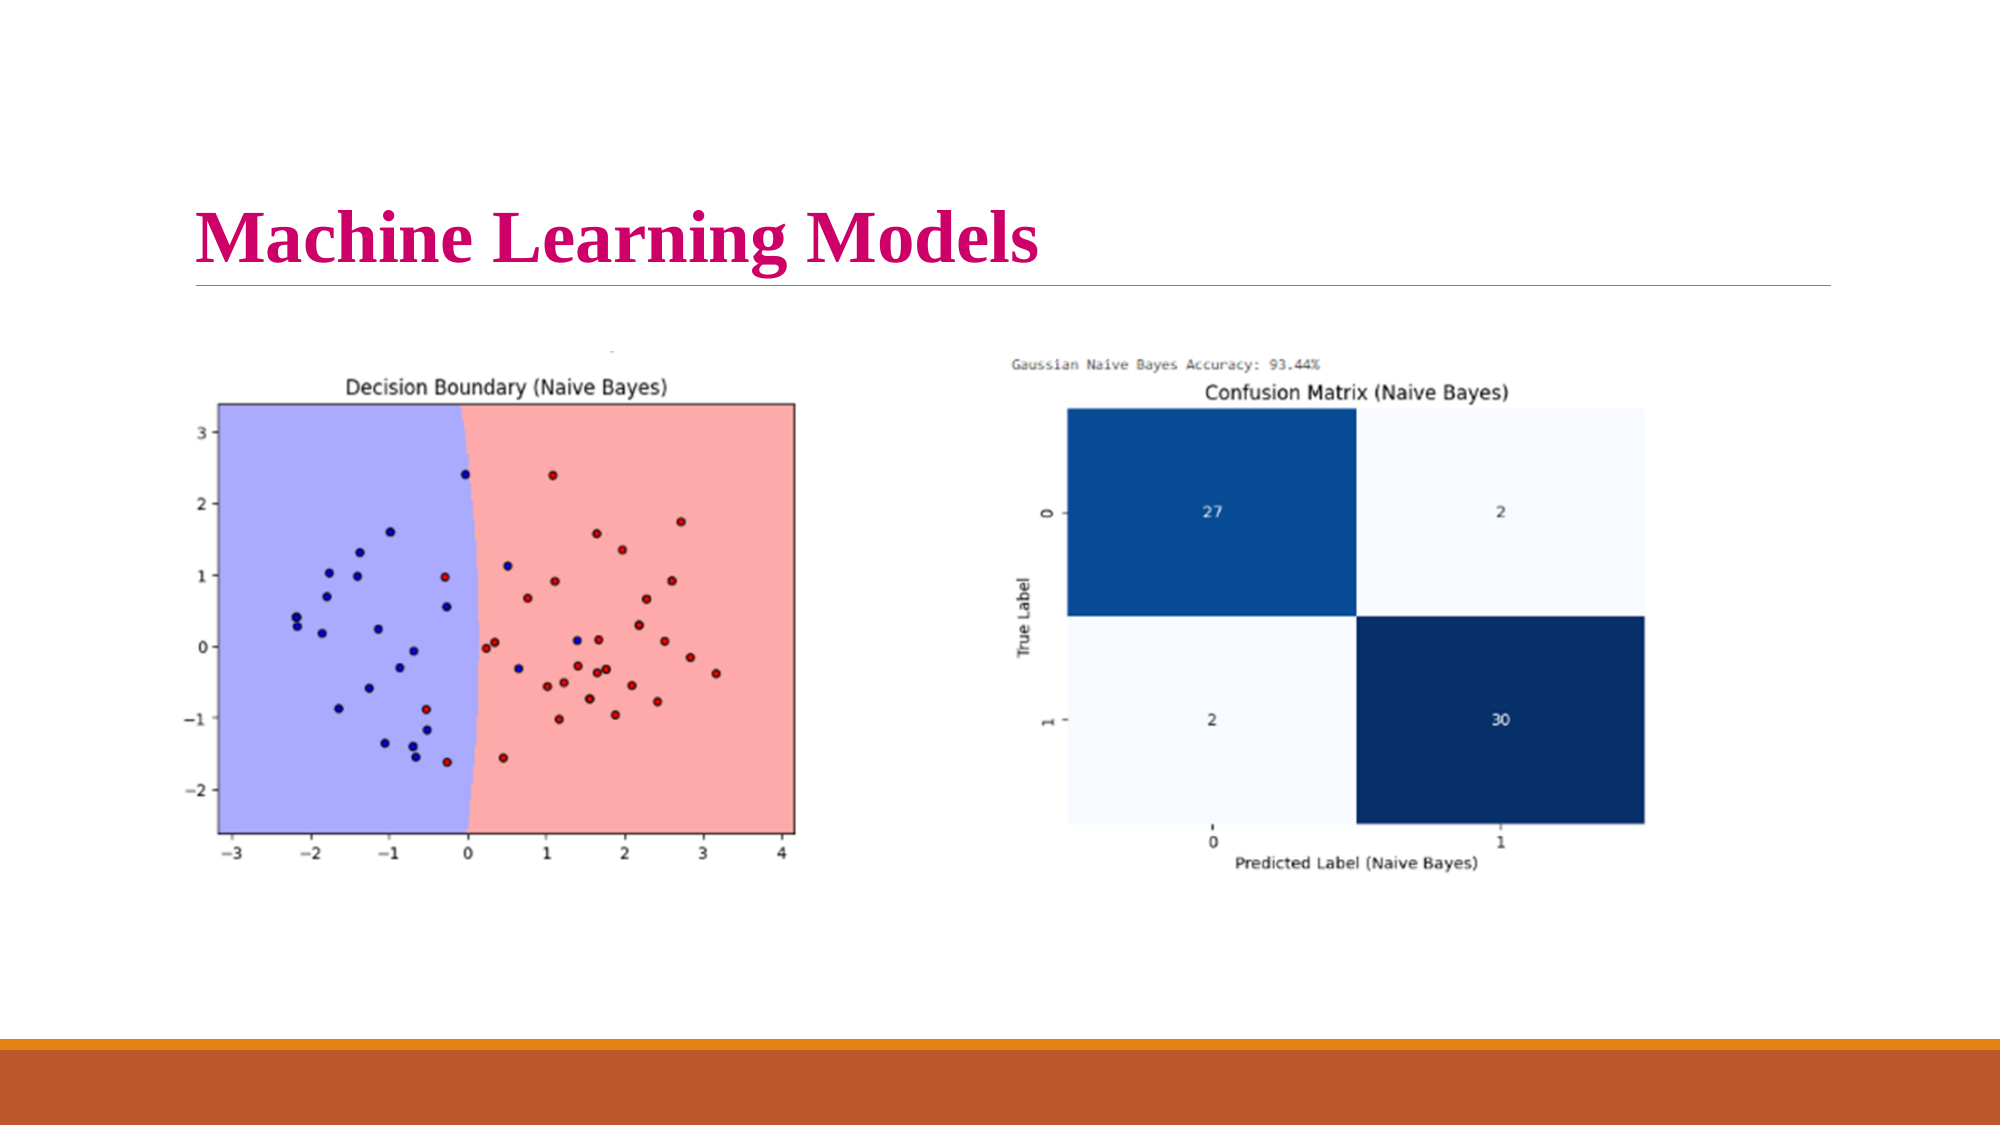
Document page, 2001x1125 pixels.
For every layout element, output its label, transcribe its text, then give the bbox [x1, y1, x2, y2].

picture [999, 351, 1661, 880]
picture [179, 351, 826, 880]
title Machine Learning Models [180, 47, 1830, 285]
